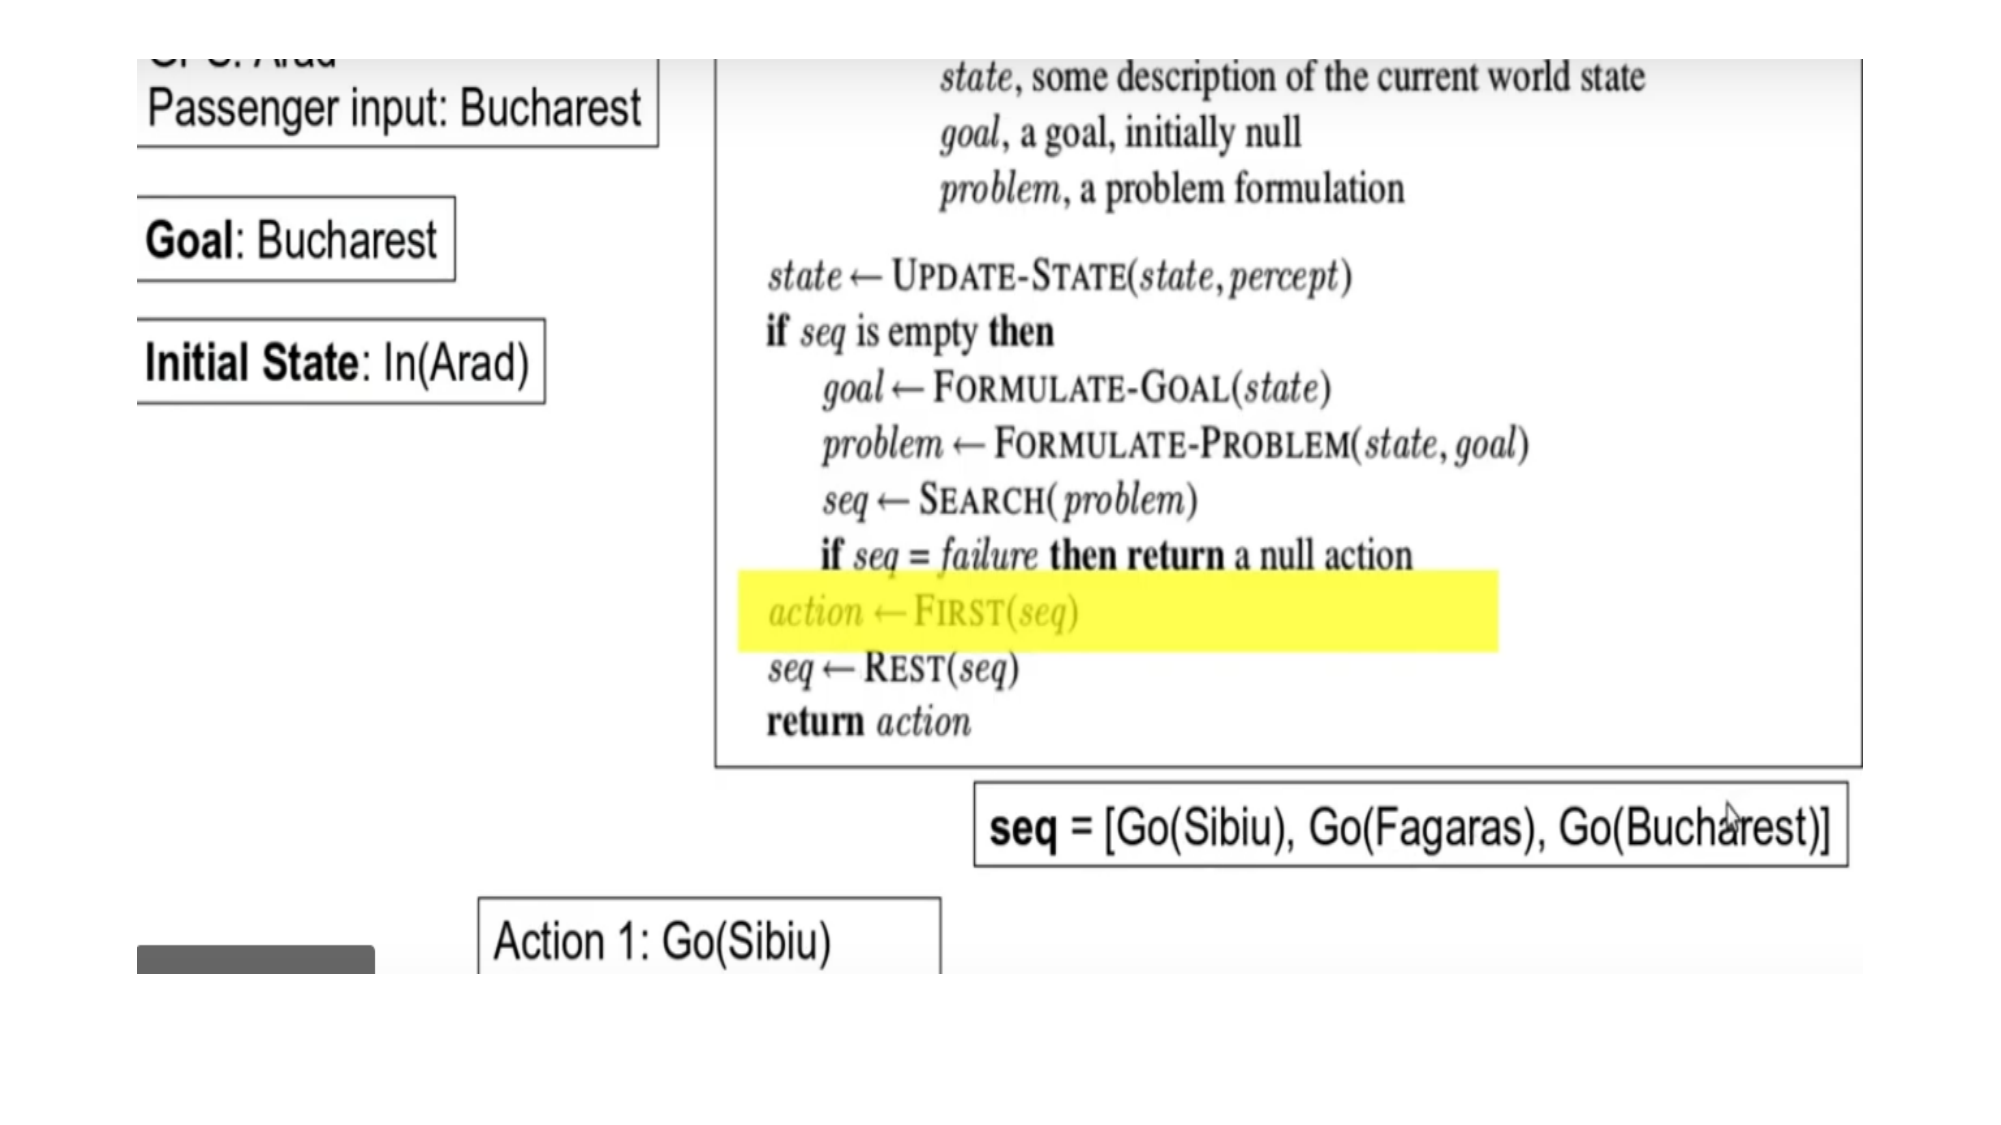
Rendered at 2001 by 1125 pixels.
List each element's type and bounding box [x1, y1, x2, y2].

picture [137, 59, 1863, 974]
